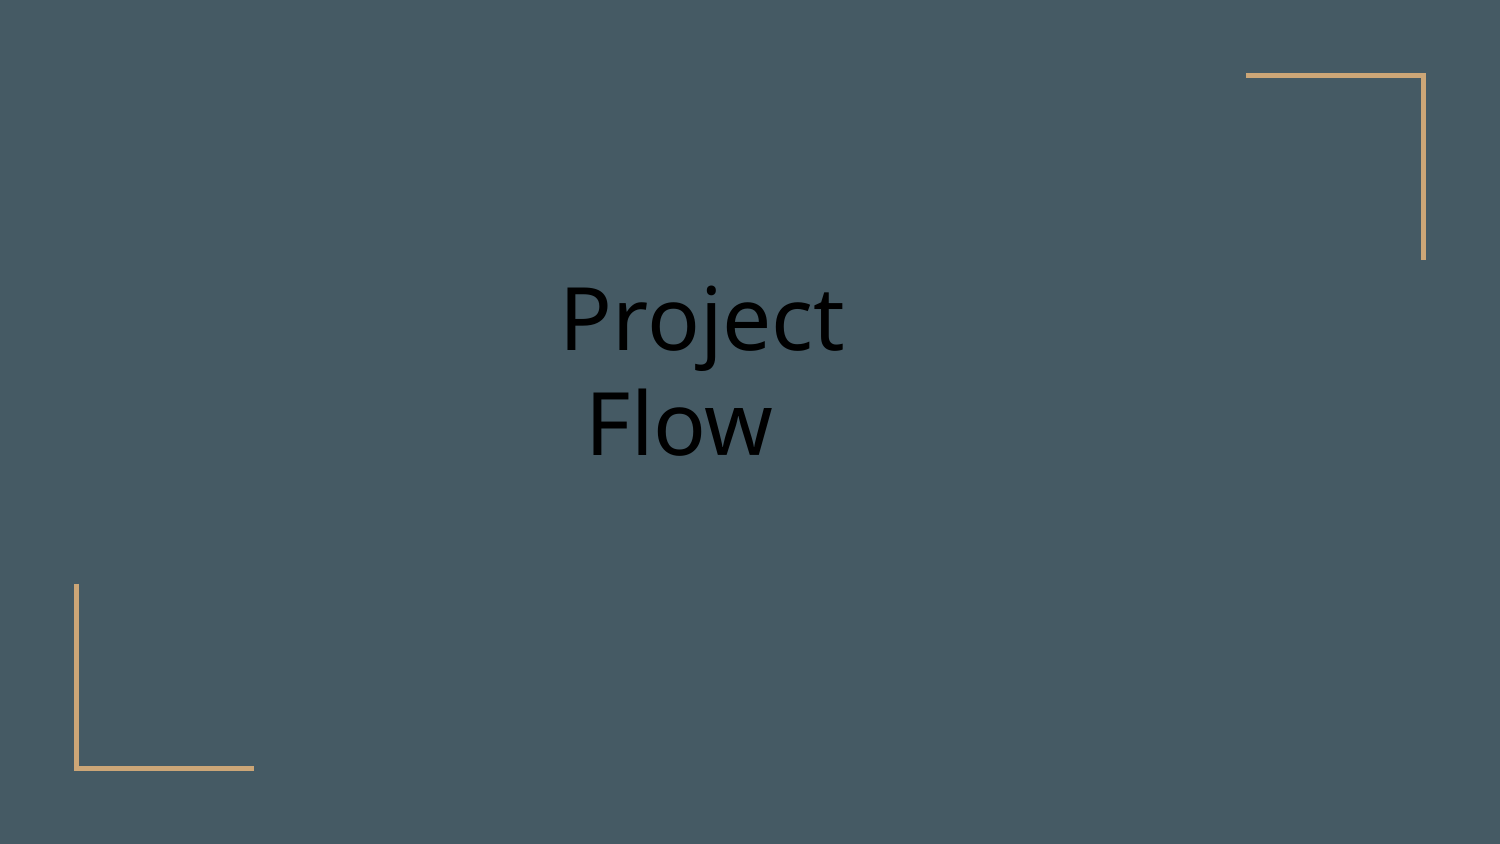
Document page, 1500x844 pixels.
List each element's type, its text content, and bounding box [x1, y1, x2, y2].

title Project Flow [423, 243, 959, 493]
